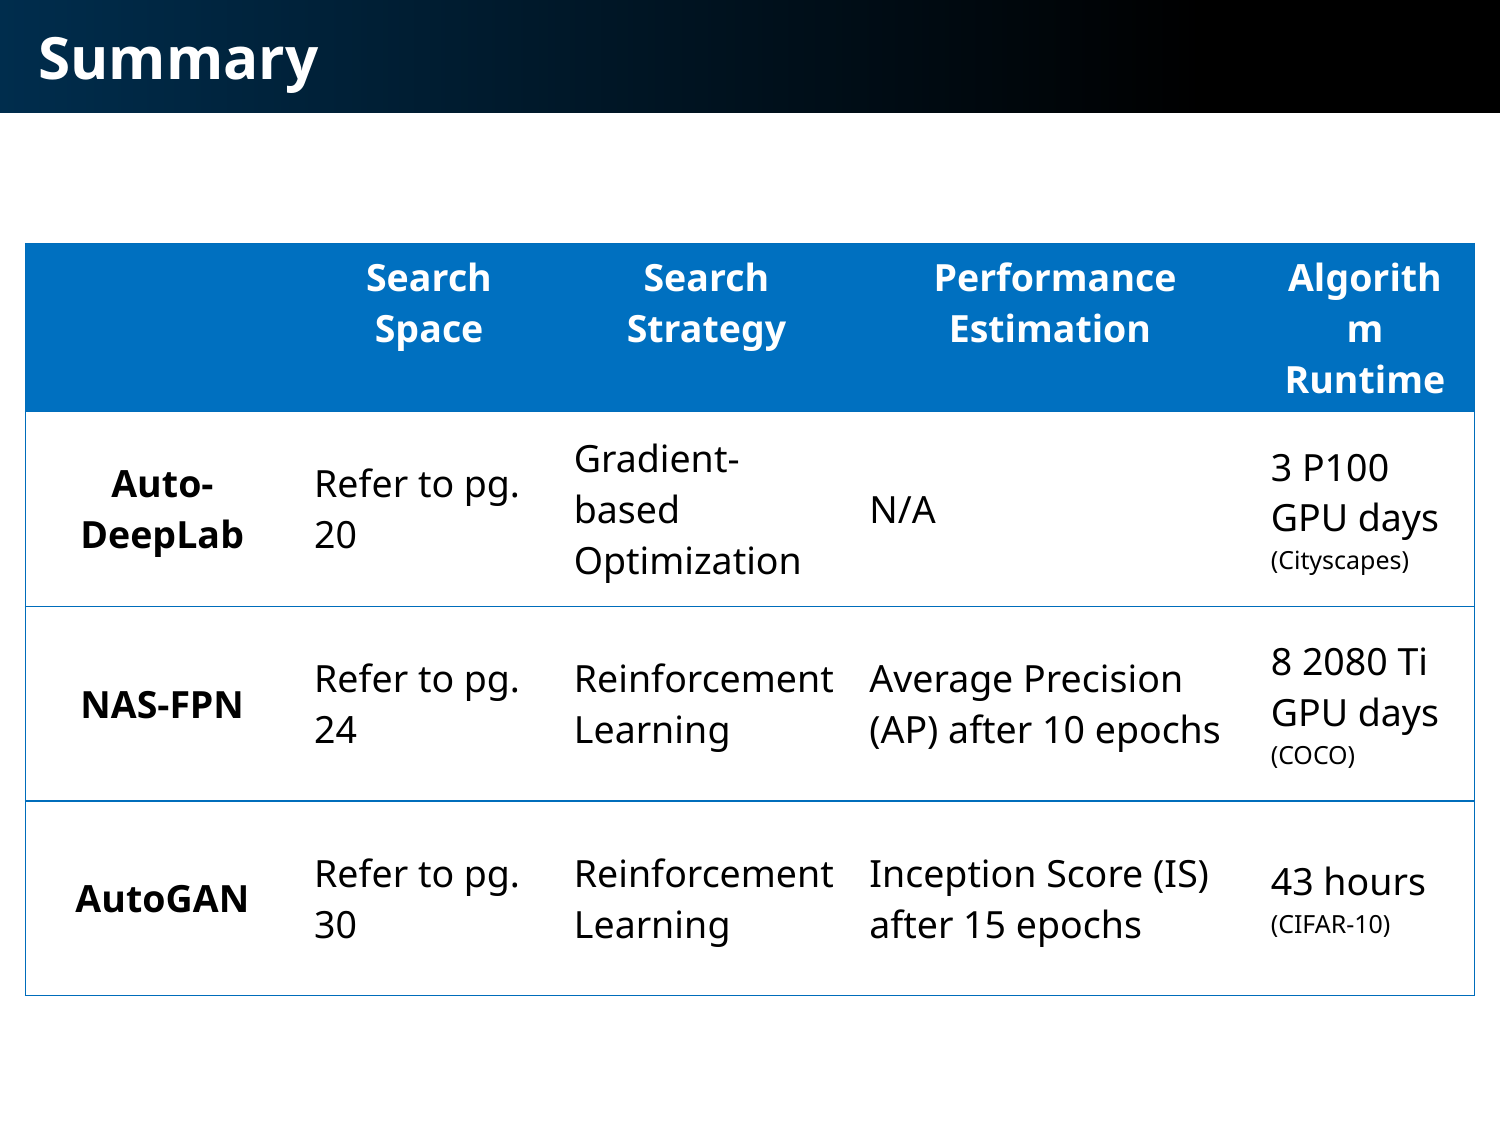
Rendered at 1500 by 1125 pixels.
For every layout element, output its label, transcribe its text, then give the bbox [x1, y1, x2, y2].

table_cell Average Precision (AP) after 10 epochs [854, 607, 1256, 800]
table_cell 3 P100 GPU days (Cityscapes) [1256, 412, 1474, 606]
table_cell NAS-FPN [26, 607, 299, 800]
table_cell N/A [854, 412, 1256, 606]
table_cell Reinforcement Learning [559, 802, 854, 995]
table_cell Refer to pg. 20 [299, 412, 559, 606]
table_header Algorithm Runtime [1256, 244, 1474, 411]
table_header [26, 244, 299, 411]
table_header Search Space [299, 244, 559, 411]
table_header Search Strategy [559, 244, 854, 411]
table_cell Refer to pg. 30 [299, 802, 559, 995]
table_cell Reinforcement Learning [559, 607, 854, 800]
table_header Performance Estimation [854, 244, 1256, 411]
title Summary [23, 0, 1477, 113]
table_cell 8 2080 Ti GPU days (COCO) [1256, 607, 1474, 800]
table_cell Auto-DeepLab [26, 412, 299, 606]
table_cell Inception Score (IS) after 15 epochs [854, 802, 1256, 995]
table_cell Refer to pg. 24 [299, 607, 559, 800]
table_cell Gradient-based Optimization [559, 412, 854, 606]
table_cell AutoGAN [26, 802, 299, 995]
table_cell 43 hours (CIFAR-10) [1256, 802, 1474, 995]
